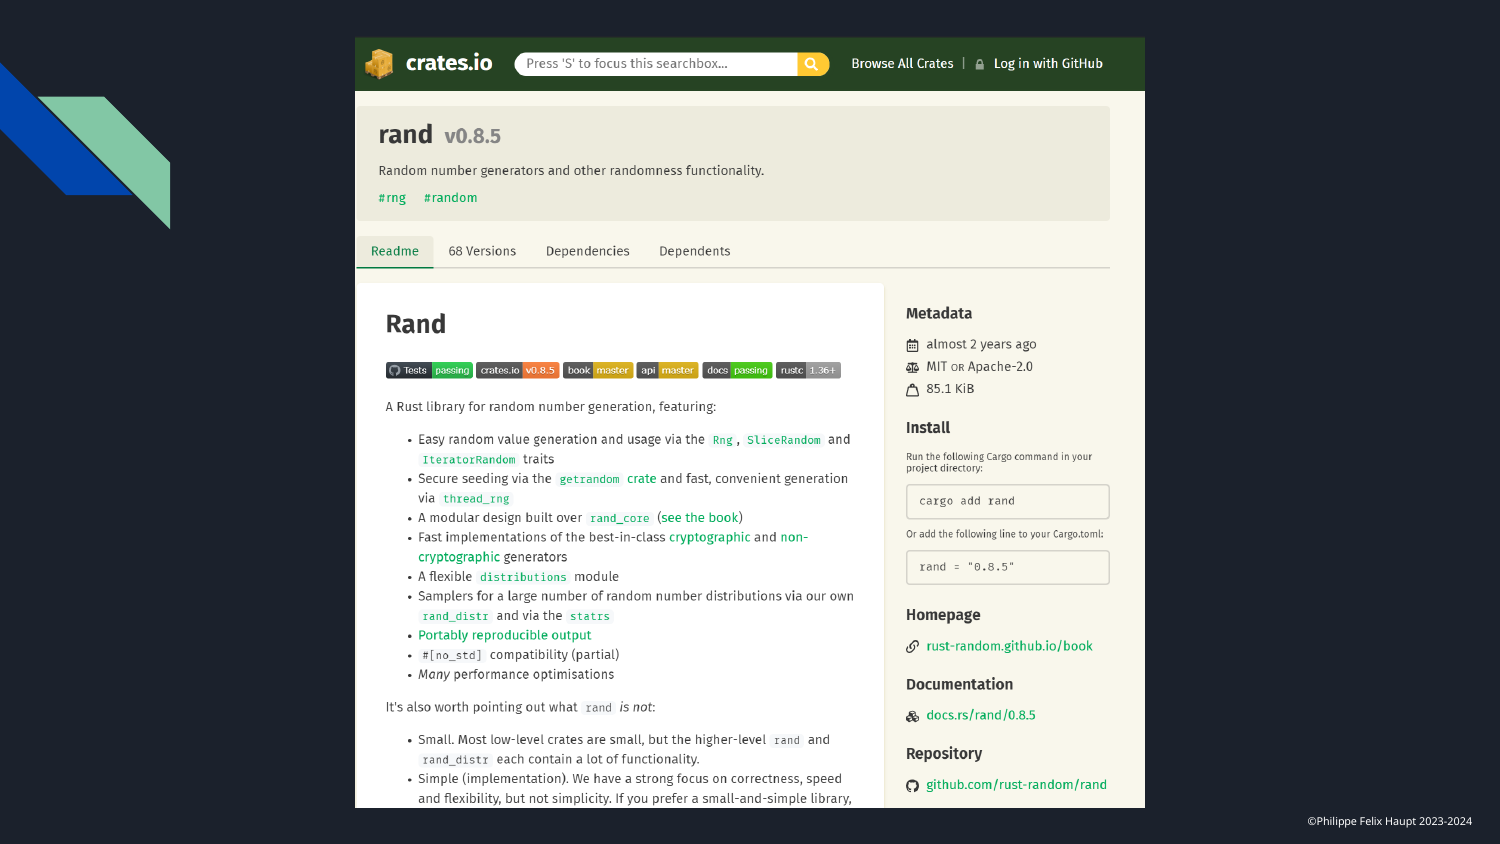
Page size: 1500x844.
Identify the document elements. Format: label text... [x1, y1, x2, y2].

picture [355, 35, 1145, 808]
text_box ©Philippe Felix Haupt 2023-2024 [1292, 801, 1500, 844]
